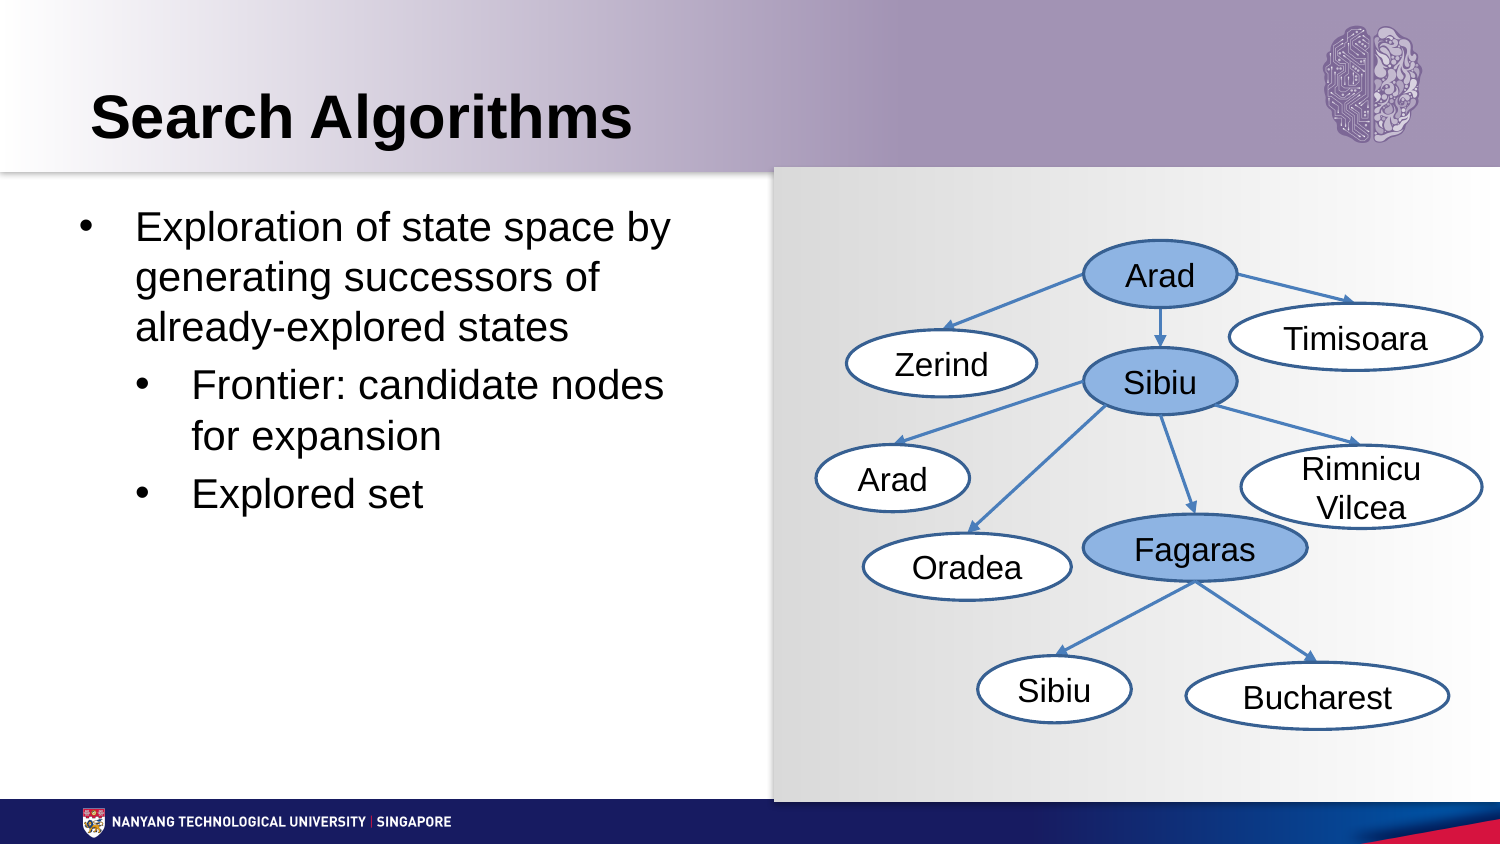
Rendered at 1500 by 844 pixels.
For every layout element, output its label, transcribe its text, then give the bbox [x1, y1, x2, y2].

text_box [815, 240, 1483, 730]
text_box [773, 167, 1500, 802]
title Search Algorithms [75, 69, 1425, 159]
picture [0, 799, 1500, 844]
text_box Exploration of state space by generating successors of already-explored states Frontier: candidate nodes for expansion Explored set [63, 192, 720, 524]
